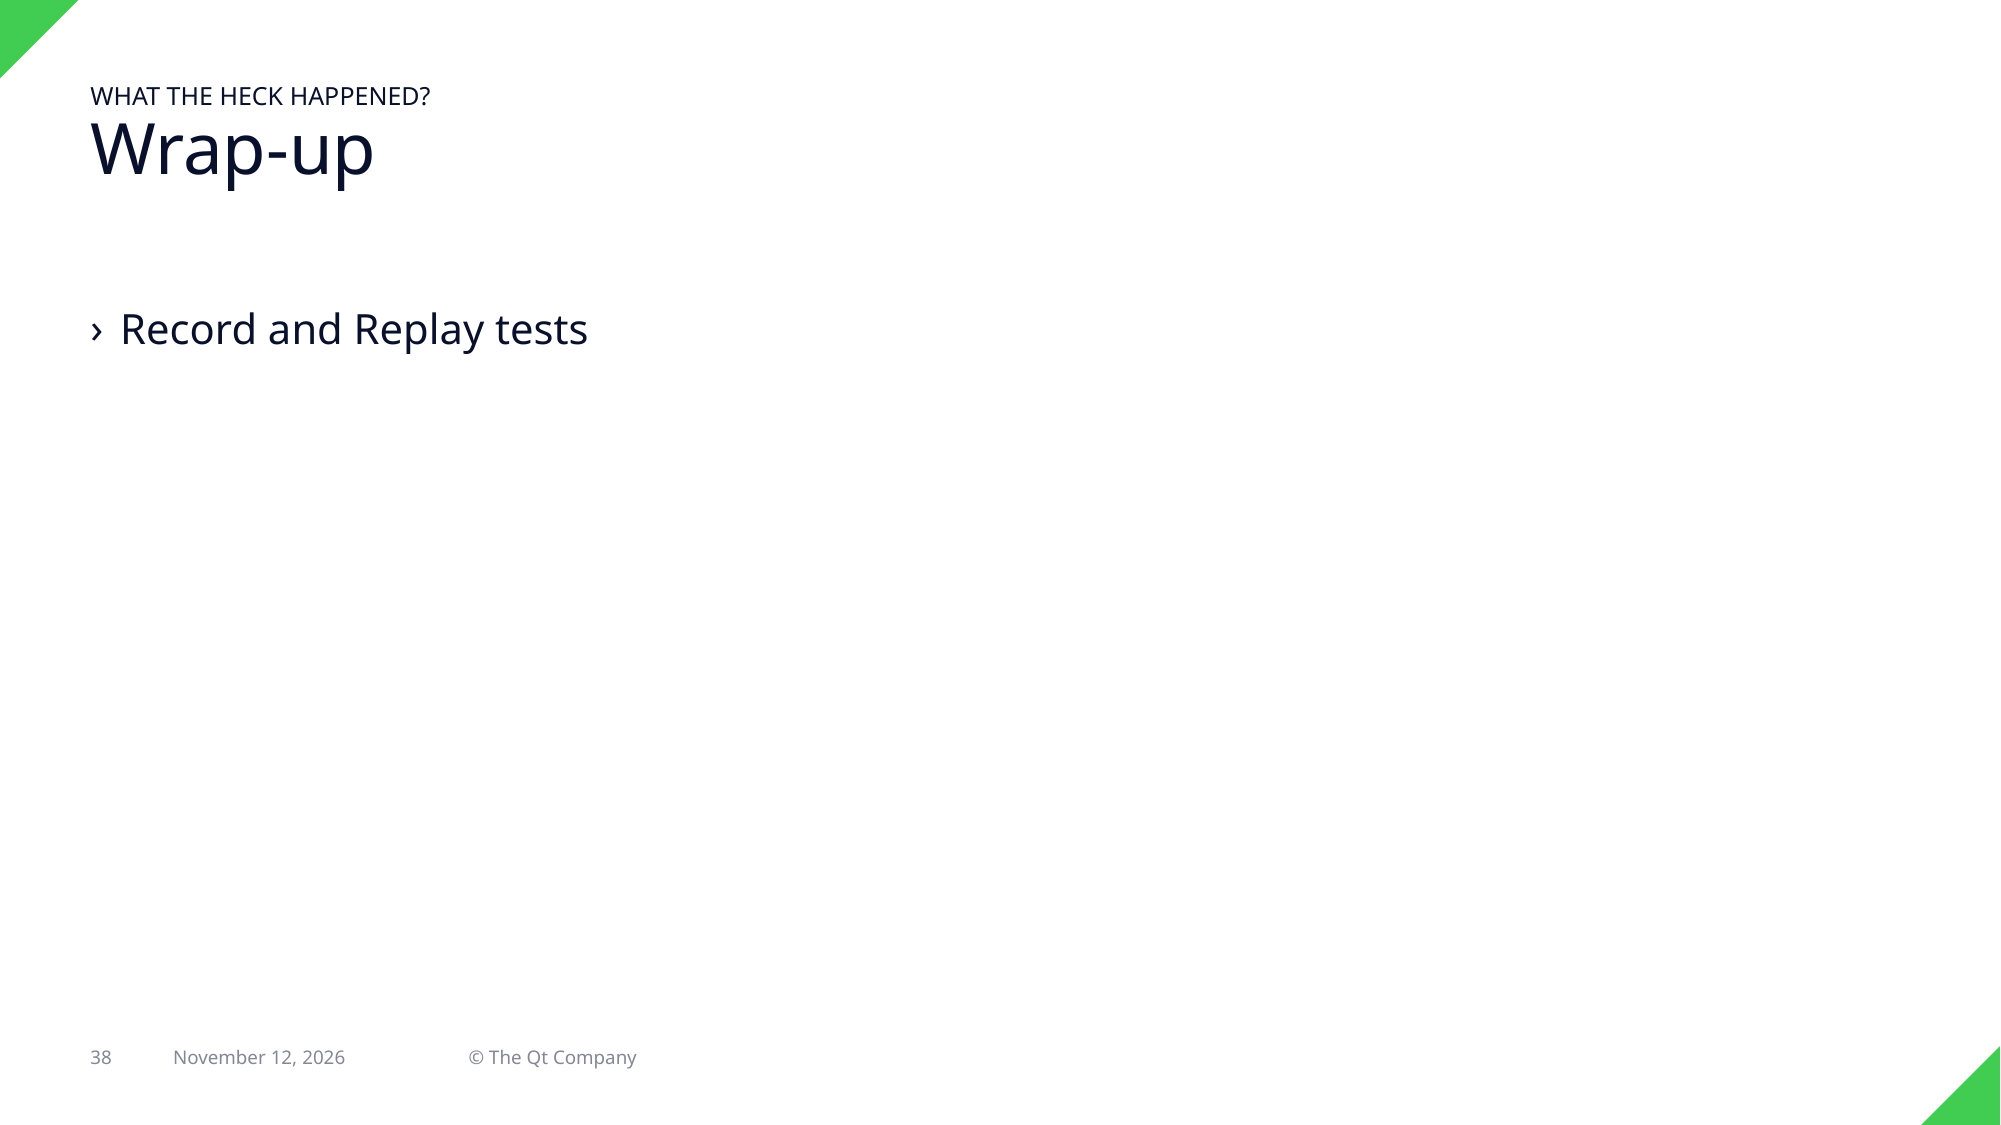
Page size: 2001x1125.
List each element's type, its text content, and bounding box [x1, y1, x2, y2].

slide_number 38 [90, 1046, 174, 1071]
title Wrap-up [90, 114, 1910, 268]
list Record and Replay tests [90, 302, 1910, 1012]
list What the heck happened? [90, 78, 1910, 114]
footer © The Qt Company [468, 1046, 1910, 1071]
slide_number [174, 1046, 468, 1071]
